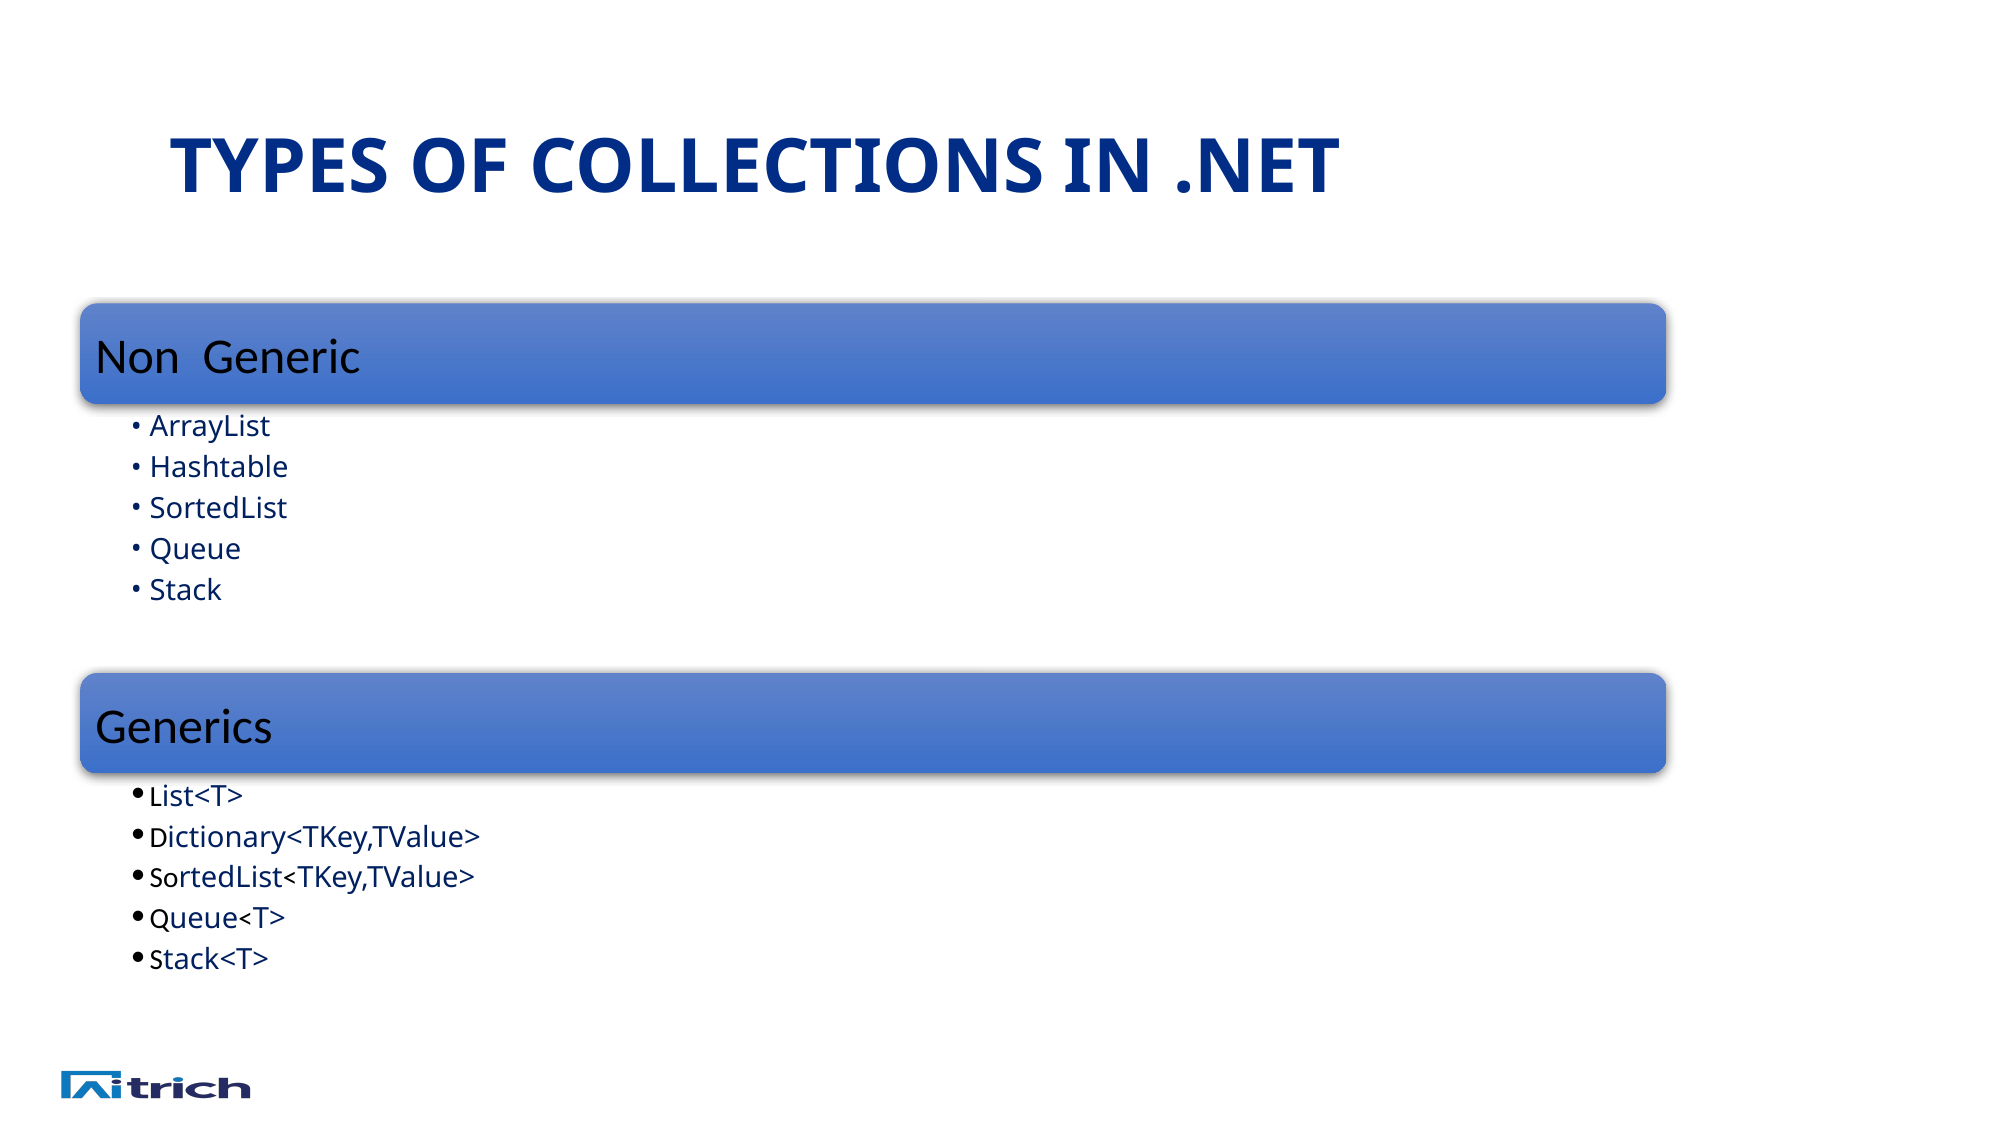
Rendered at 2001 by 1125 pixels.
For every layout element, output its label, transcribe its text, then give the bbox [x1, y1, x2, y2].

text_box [80, 303, 1667, 999]
picture [59, 1070, 252, 1099]
title TYPES OF COLLECTIONS IN .NET [80, 59, 1432, 278]
